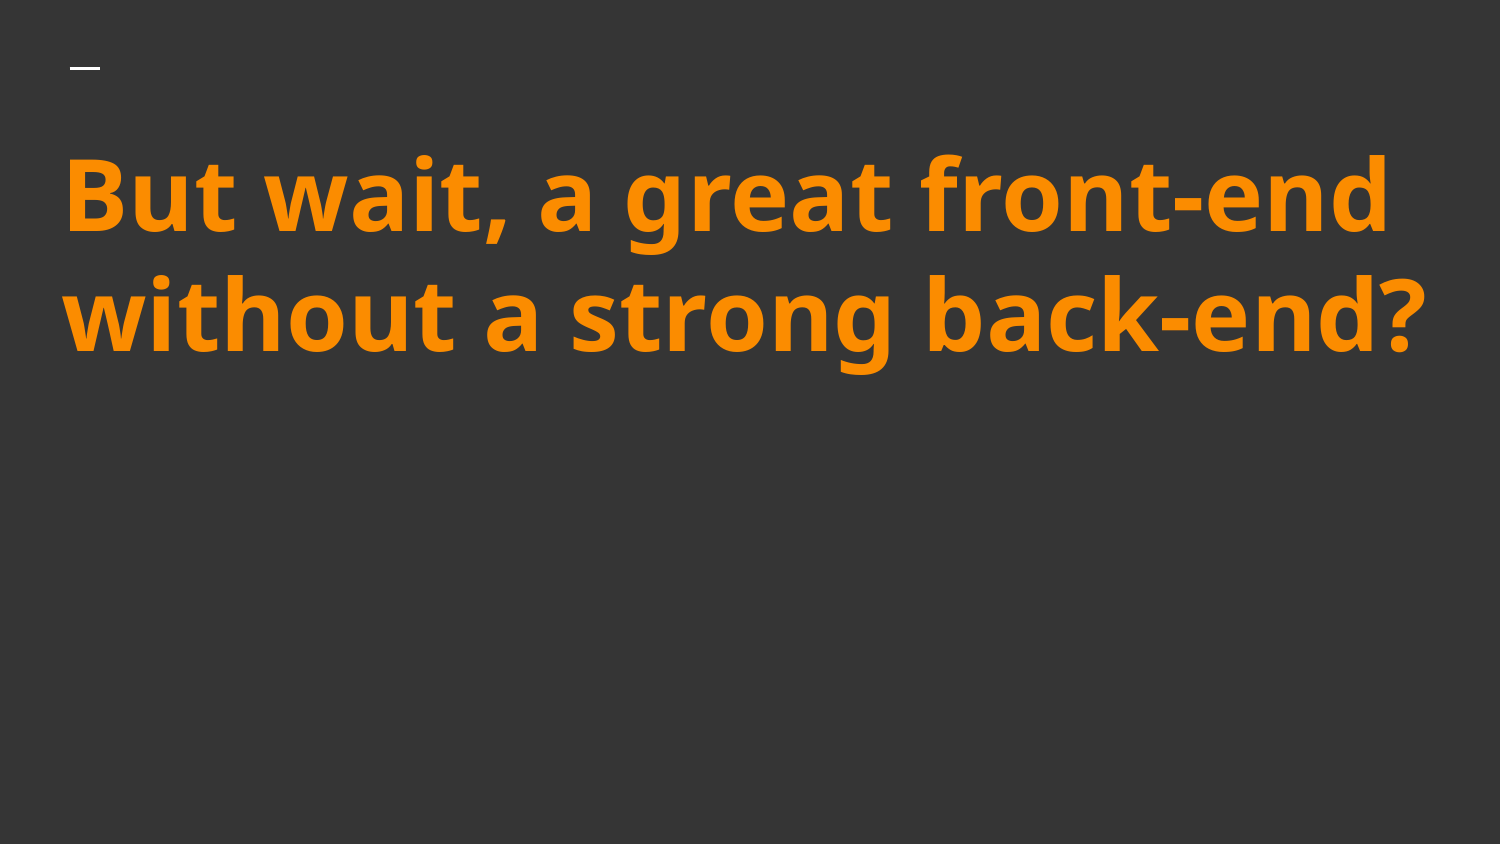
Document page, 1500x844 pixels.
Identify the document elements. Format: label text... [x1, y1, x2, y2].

title But wait, a great front-end without a strong back-end? [46, 116, 1461, 746]
